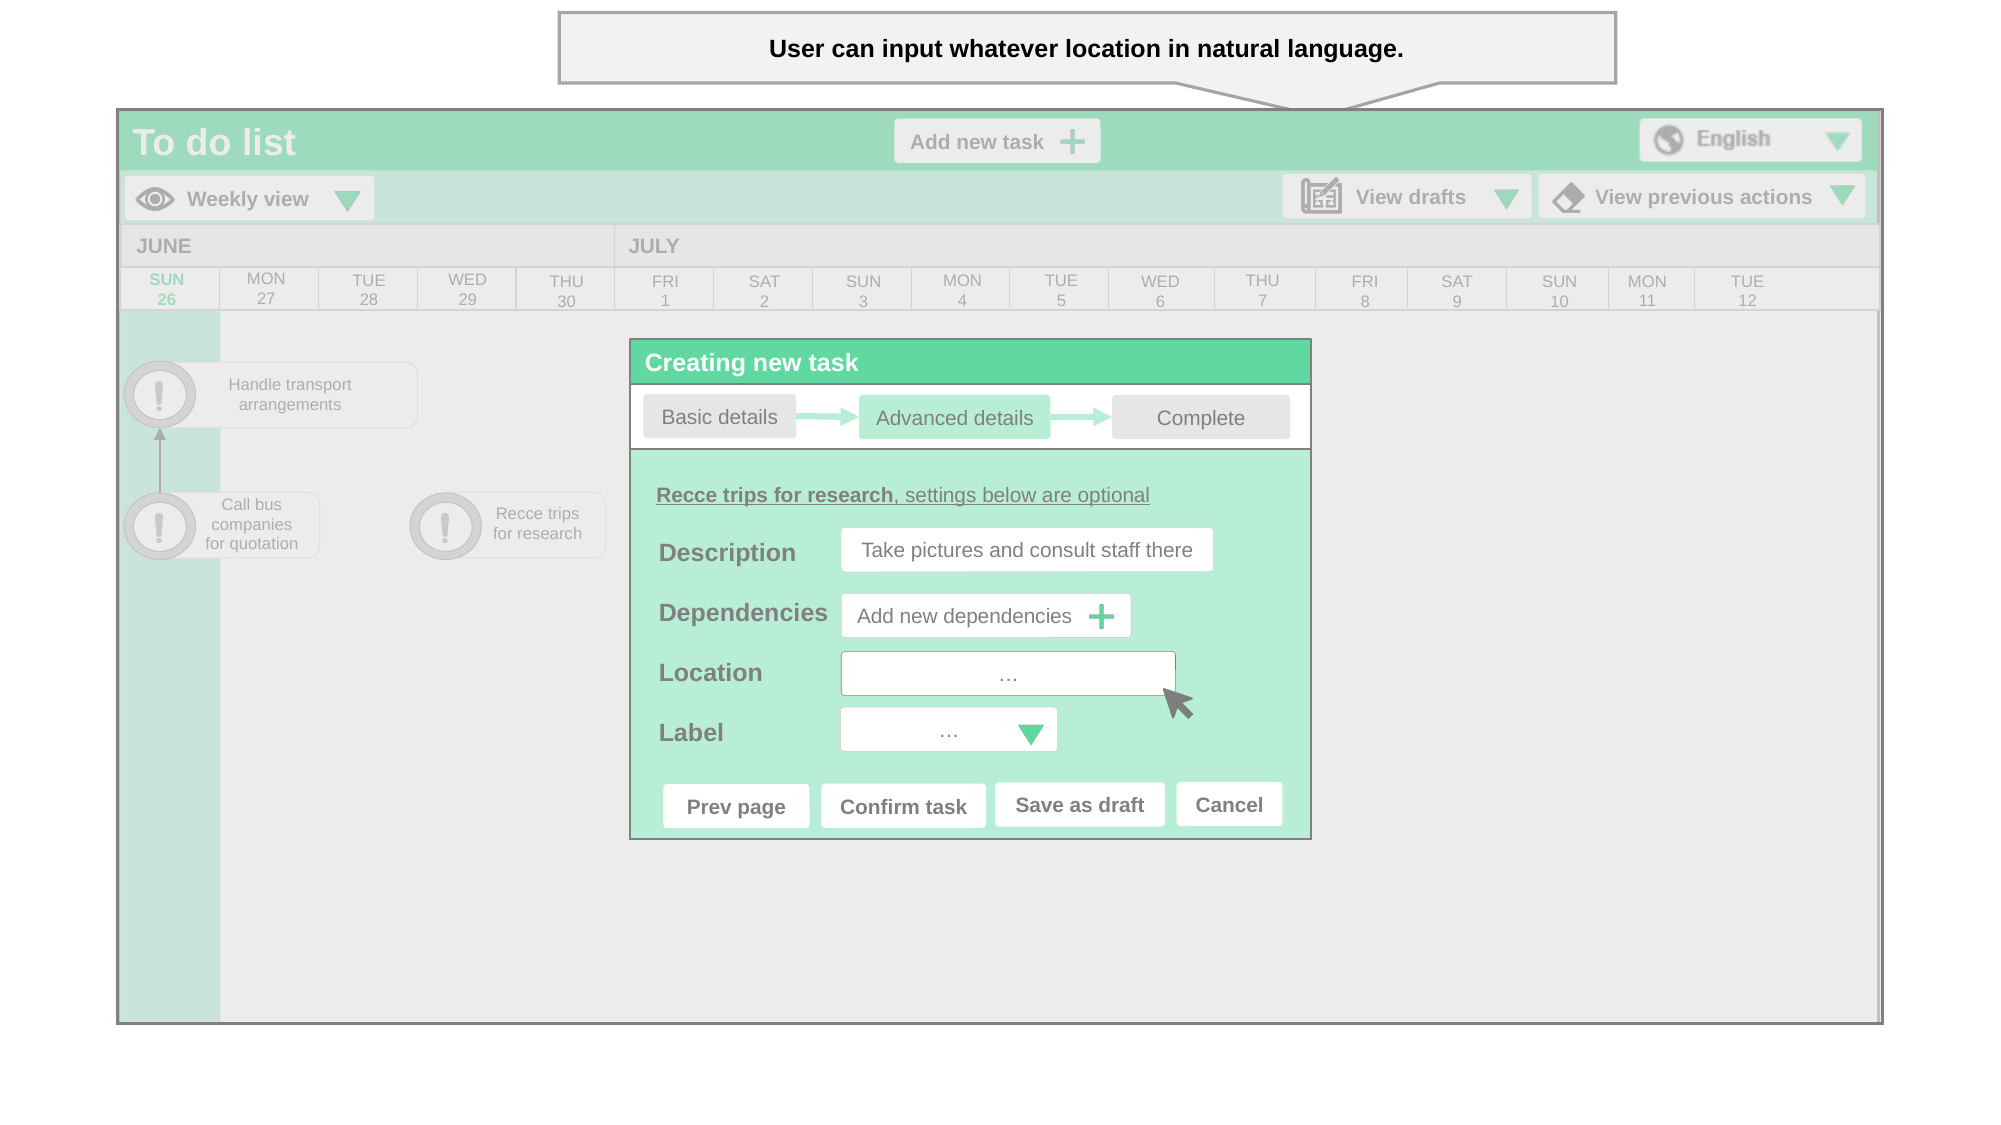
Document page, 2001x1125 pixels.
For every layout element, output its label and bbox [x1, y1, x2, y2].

picture [1826, 179, 1859, 212]
picture [1152, 677, 1204, 730]
picture [1298, 172, 1345, 219]
picture [1549, 178, 1588, 217]
picture [1489, 183, 1523, 216]
picture [1087, 602, 1116, 631]
picture [132, 176, 178, 222]
picture [1477, 113, 1872, 170]
picture [330, 185, 364, 218]
picture [1014, 718, 1048, 752]
text_box [117, 11, 1883, 1025]
picture [1058, 127, 1087, 156]
